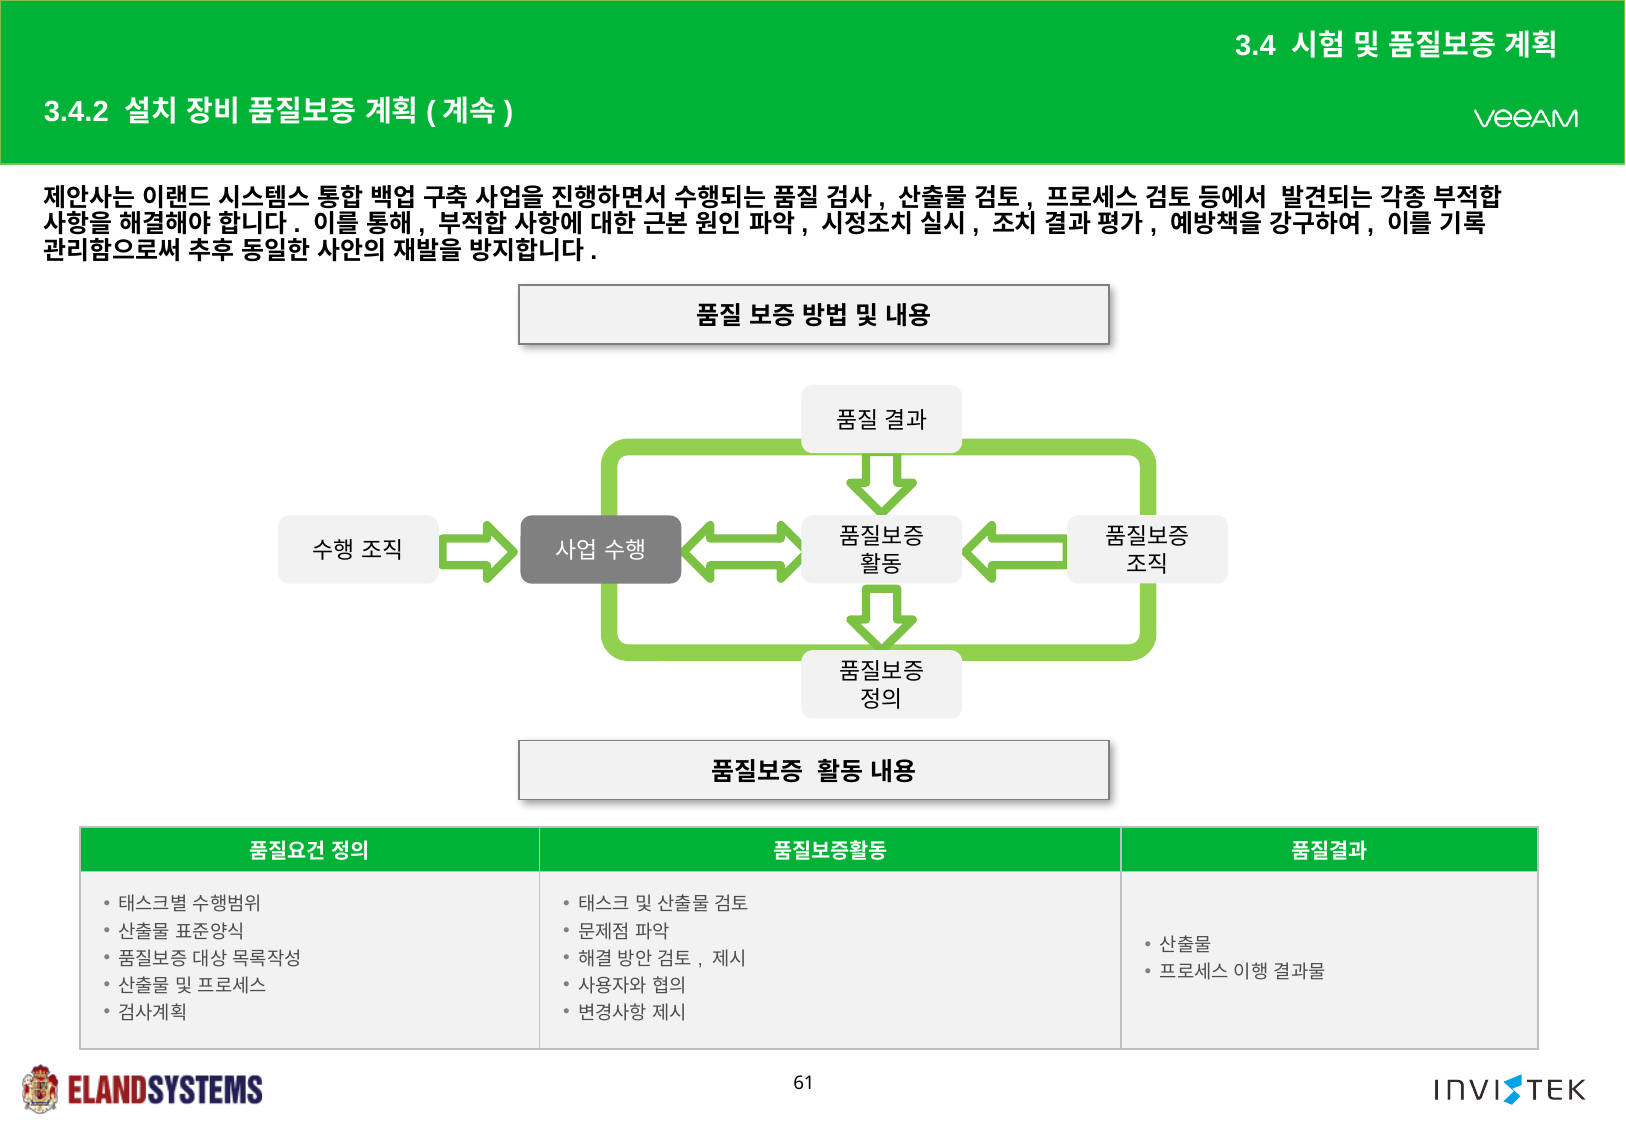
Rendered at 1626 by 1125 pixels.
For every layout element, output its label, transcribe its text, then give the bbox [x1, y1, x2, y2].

list 3.4 시험 및 품질보증 계획 [862, 16, 1582, 76]
slide_number 61 [778, 1063, 847, 1105]
picture [22, 1064, 270, 1115]
table_header 품질결과 [1122, 828, 1537, 871]
table_header 품질보증활동 [540, 828, 1120, 871]
text_box 품질보증 활동 내용 [518, 739, 1110, 800]
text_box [277, 284, 1229, 719]
picture [1514, 1074, 1586, 1105]
title 3.4.2 설치 장비 품질보증 계획(계속) [28, 88, 989, 136]
table_header 품질요건 정의 [81, 828, 539, 871]
text_box 제안사는 이랜드 시스템스 통합 백업 구축 사업을 진행하면서 수행되는 품질 검사, 산출물 검토, 프로세스 검토 등에서 발견되는 각종 부적합 사항을 해결해야 합니다. 이를 통해, 부적합 사항에 대한 근본 원인 파악, 시정조치 실시, 조치 결과 평가, 예방책을 강구하여, 이를 기록 관리함으로써 추후 동일한 사안의 재발을 방지합니다. [28, 177, 1582, 355]
table_cell 태스크별 수행범위 산출물 표준양식 품질보증 대상 목록작성 산출물 및 프로세스 검사계획 [81, 872, 539, 1048]
picture [1465, 100, 1586, 136]
table_cell 산출물 프로세스 이행 결과물 [1122, 872, 1537, 1048]
table_cell 태스크 및 산출물 검토 문제점 파악 해결 방안 검토, 제시 사용자와 협의 변경사항 제시 [540, 872, 1120, 1048]
picture [1435, 1074, 1519, 1105]
